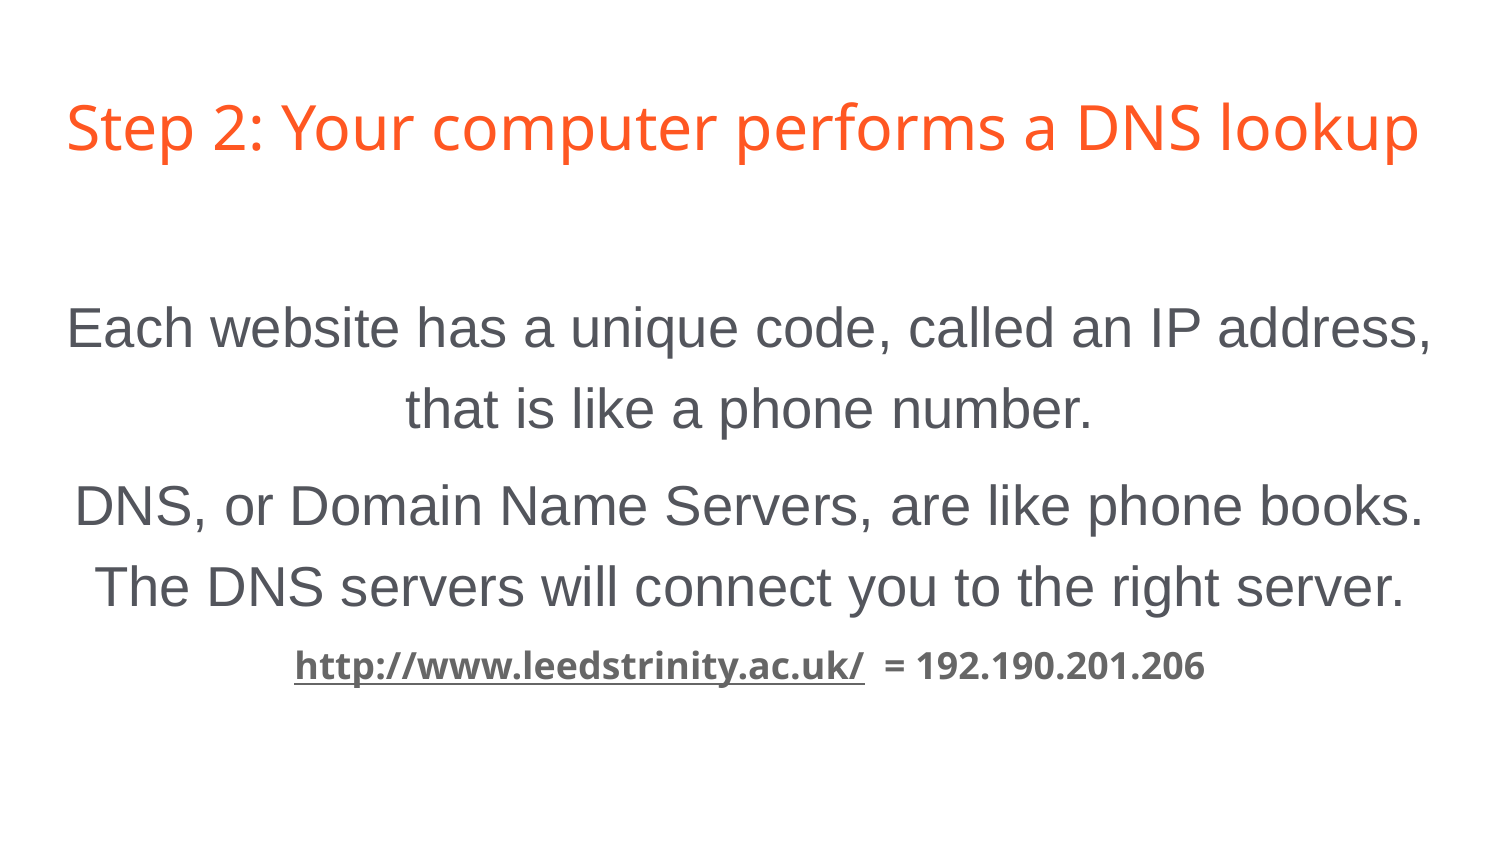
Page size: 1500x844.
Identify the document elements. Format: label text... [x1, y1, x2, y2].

title Step 2: Your computer performs a DNS lookup [51, 72, 1449, 167]
list Each website has a unique code, called an IP address, that is like a phone number. DNS, or Domain Name Servers, are like phone books. The DNS servers will connect you to the right server. http://www.leedstrinity.ac.uk/ = 192.190.201.206 [51, 262, 1449, 750]
